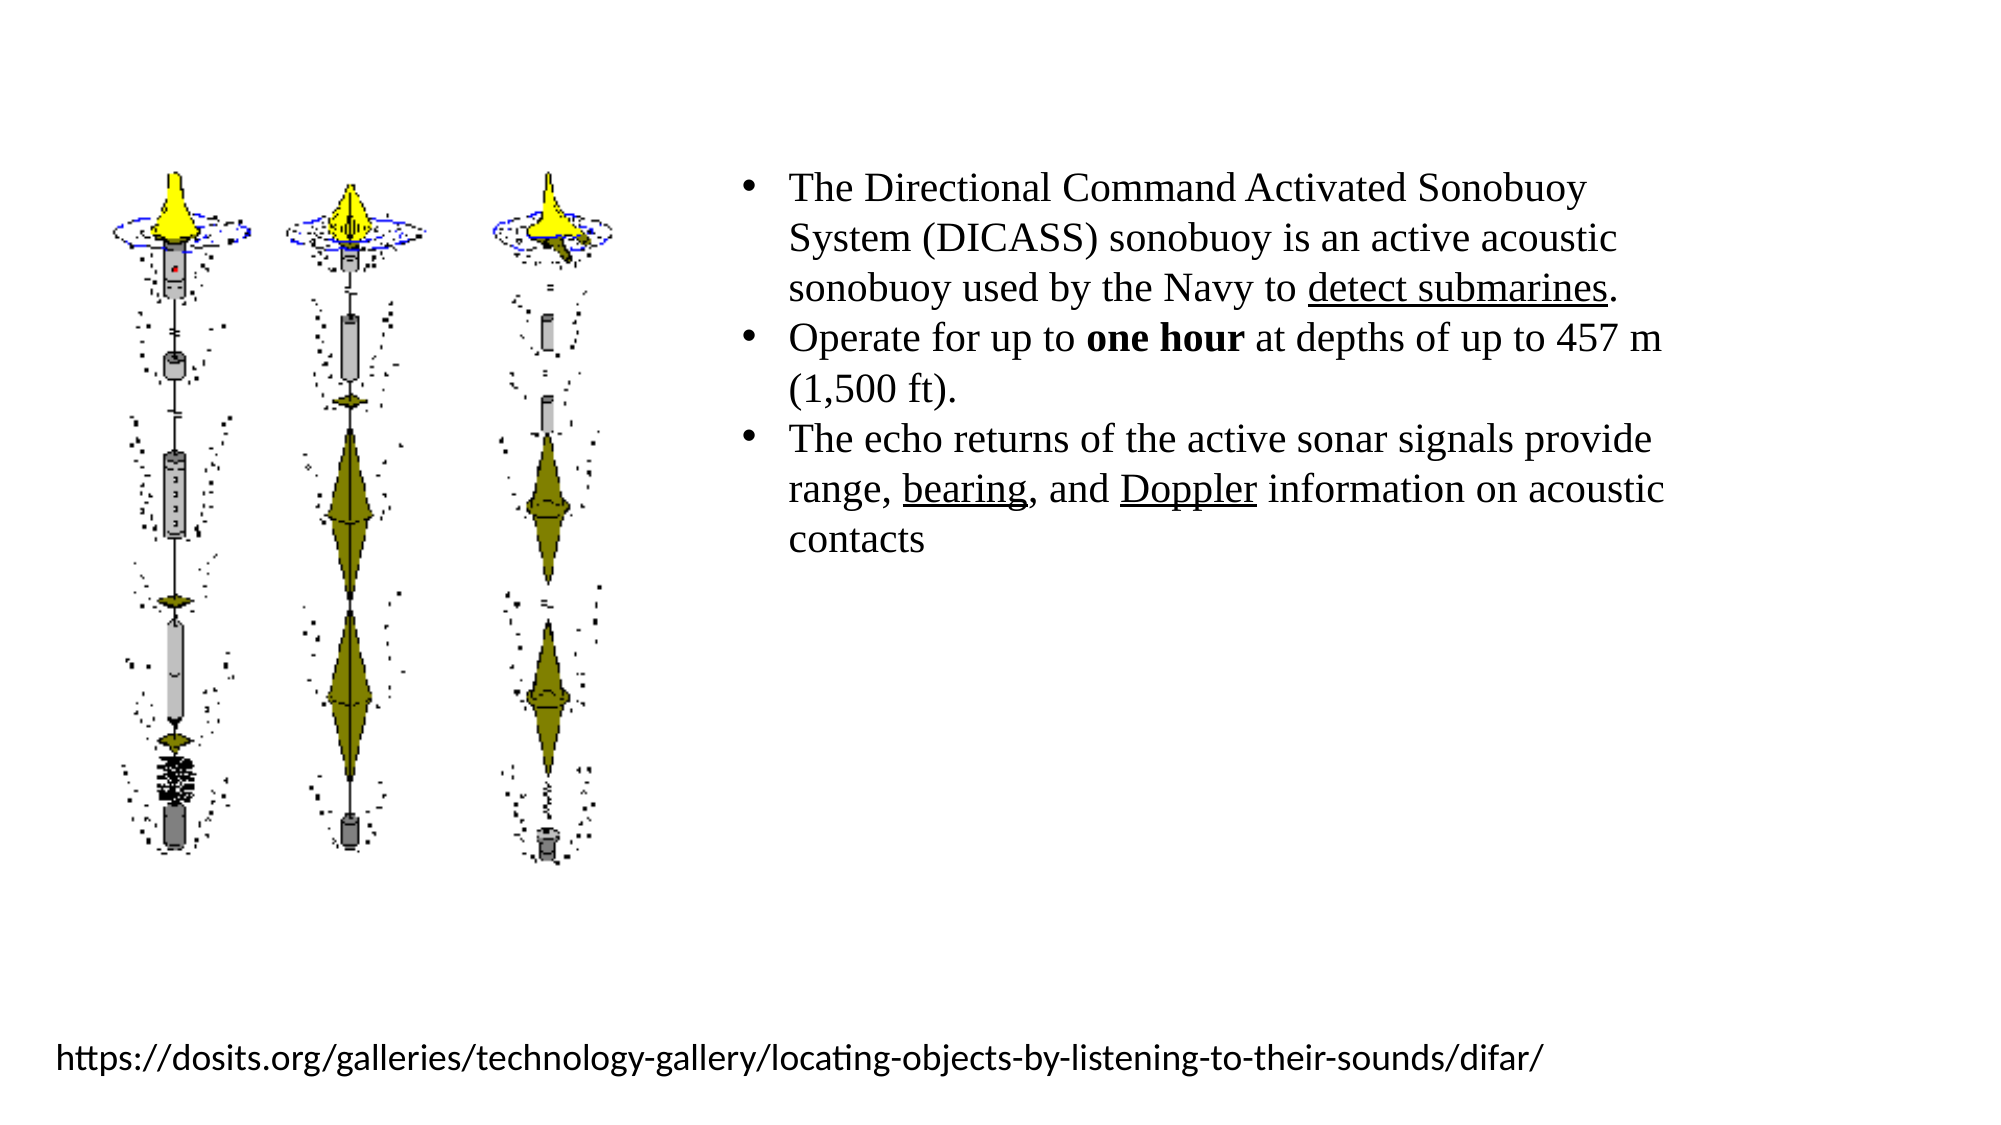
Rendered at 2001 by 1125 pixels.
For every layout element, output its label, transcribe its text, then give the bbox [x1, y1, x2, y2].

text_box https://dosits.org/galleries/technology-gallery/locating-objects-by-listening-to-their-sounds/difar/ [40, 1025, 1789, 1085]
text_box The Directional Command Activated Sonobuoy System (DICASS) sonobuoy is an active acoustic sonobuoy used by the Navy to detect submarines. Operate for up to one hour at depths of up to 457 m (1,500 ft). The echo returns of the active sonar signals provide range, bearing, and Doppler information on acoustic contacts [727, 152, 1728, 568]
picture [98, 166, 623, 897]
